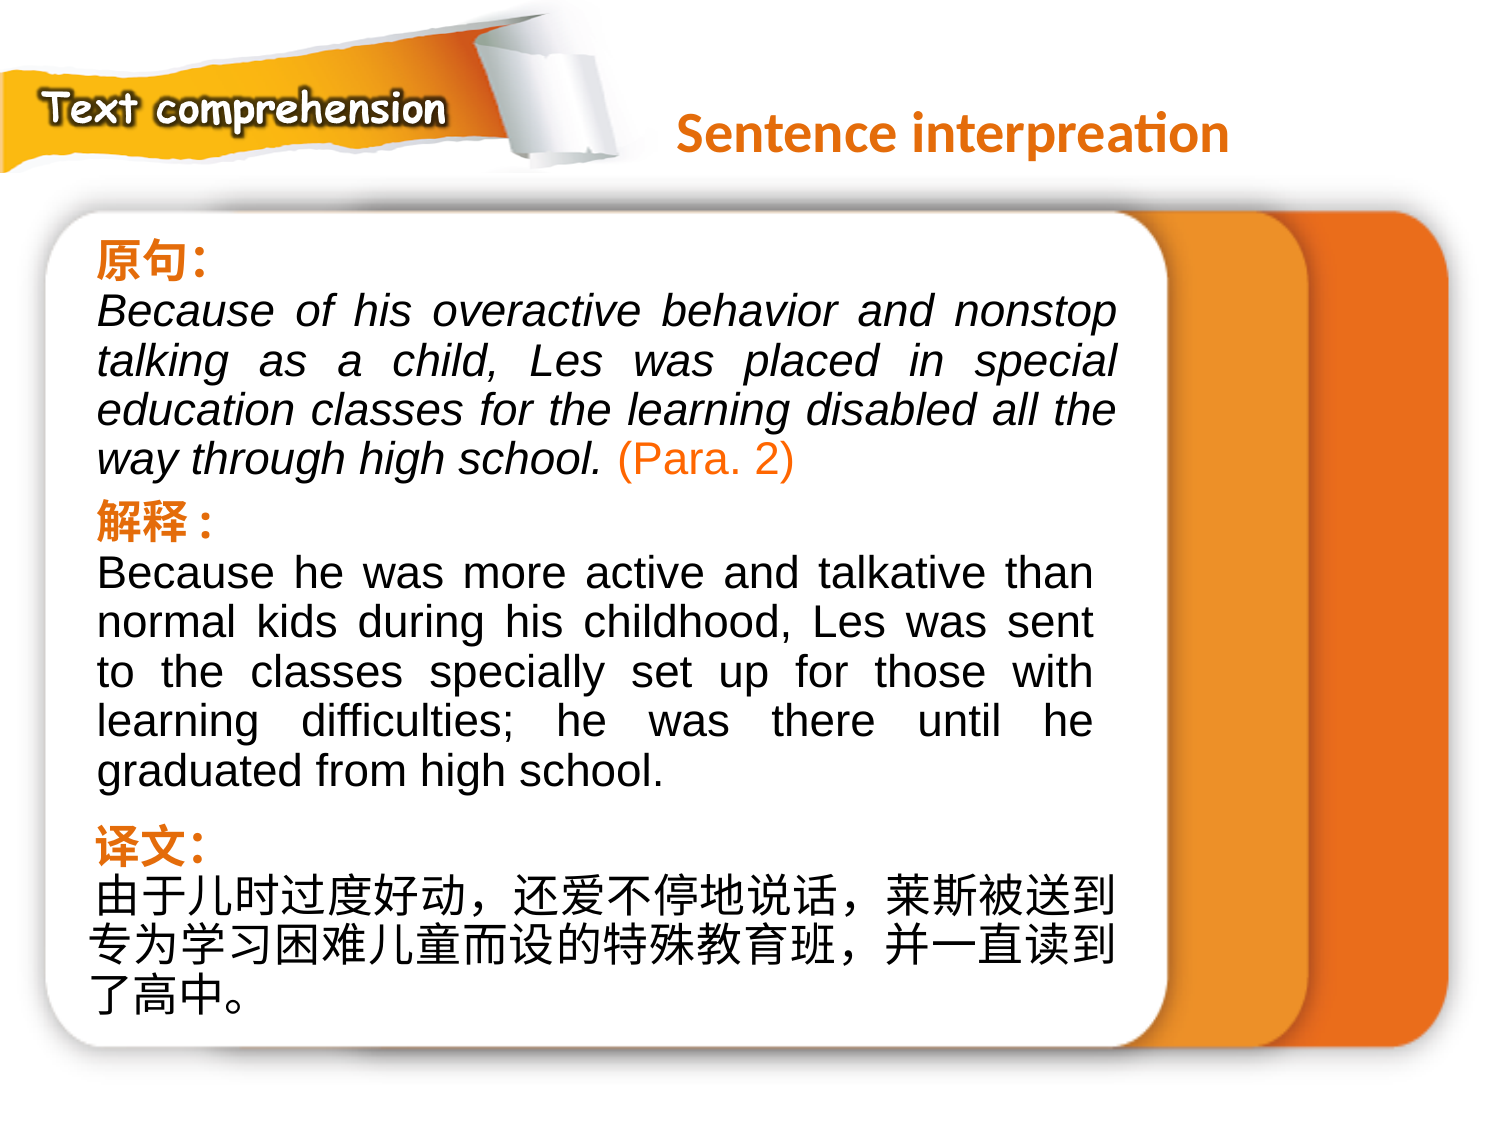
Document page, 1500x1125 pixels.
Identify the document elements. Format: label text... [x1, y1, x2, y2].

text_box Sentence interpreation [662, 86, 1246, 127]
picture [0, 0, 1480, 1095]
